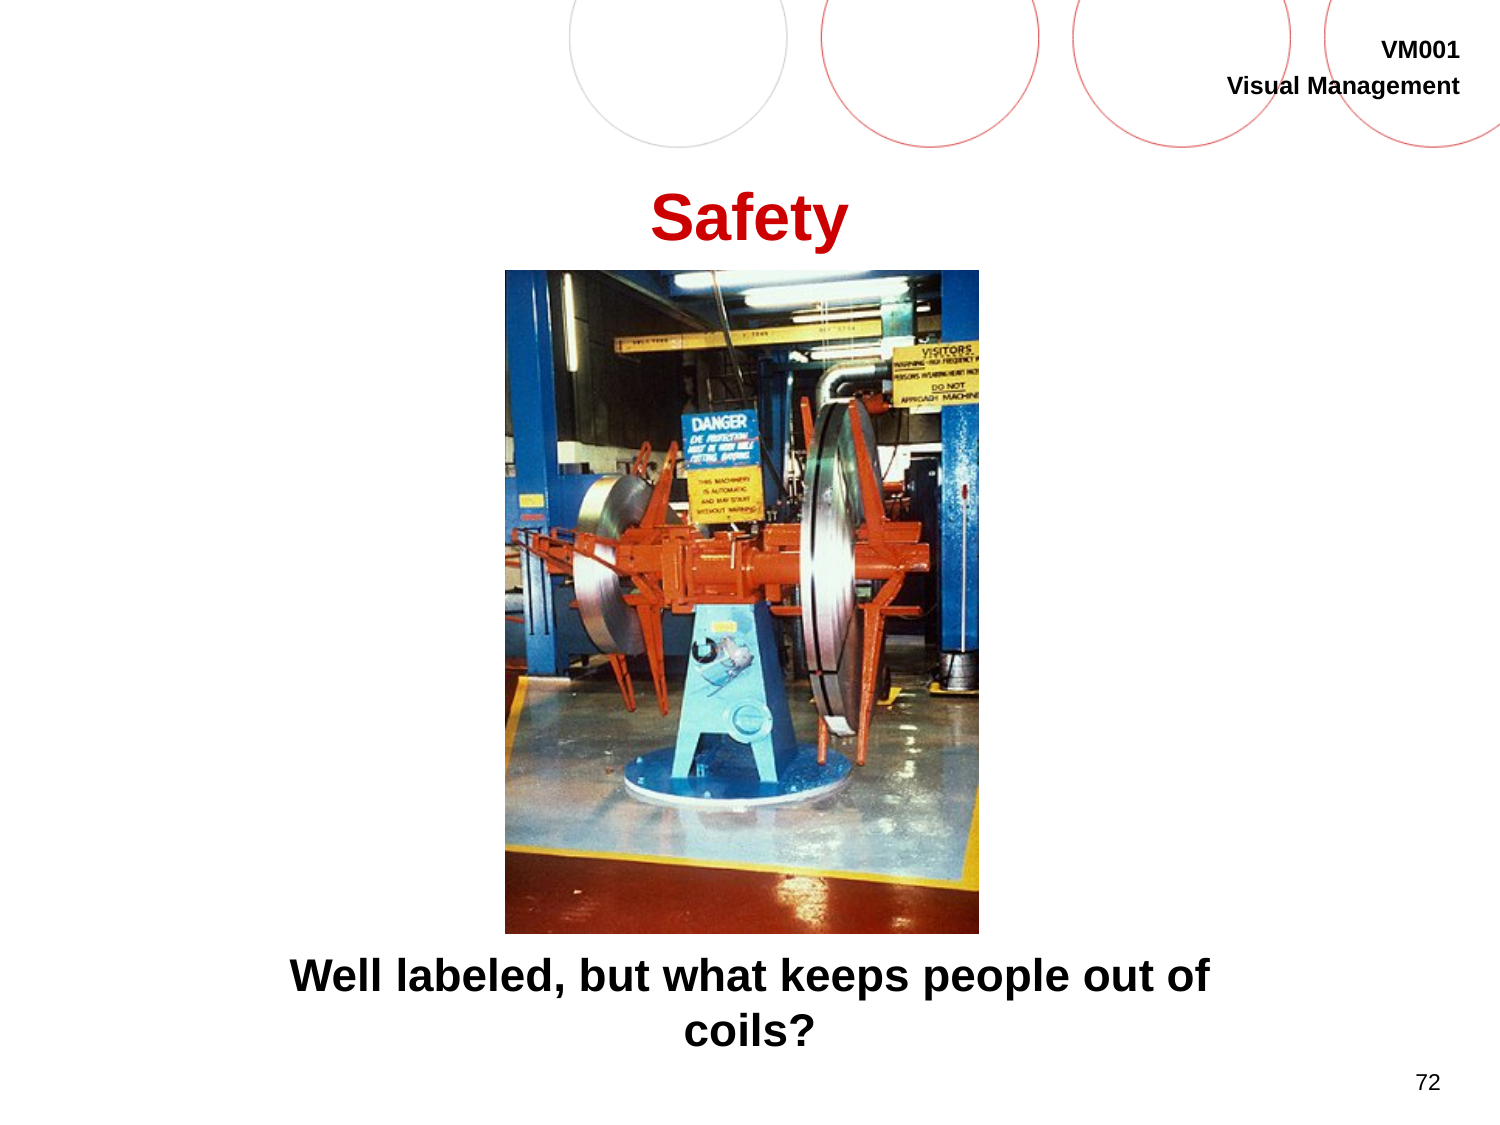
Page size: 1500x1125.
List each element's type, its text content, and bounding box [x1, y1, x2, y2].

picture [568, 0, 1500, 149]
title Safety [112, 186, 1388, 265]
subtitle Well labeled, but what keeps people out of coils? [225, 945, 1275, 1068]
picture [505, 269, 979, 934]
